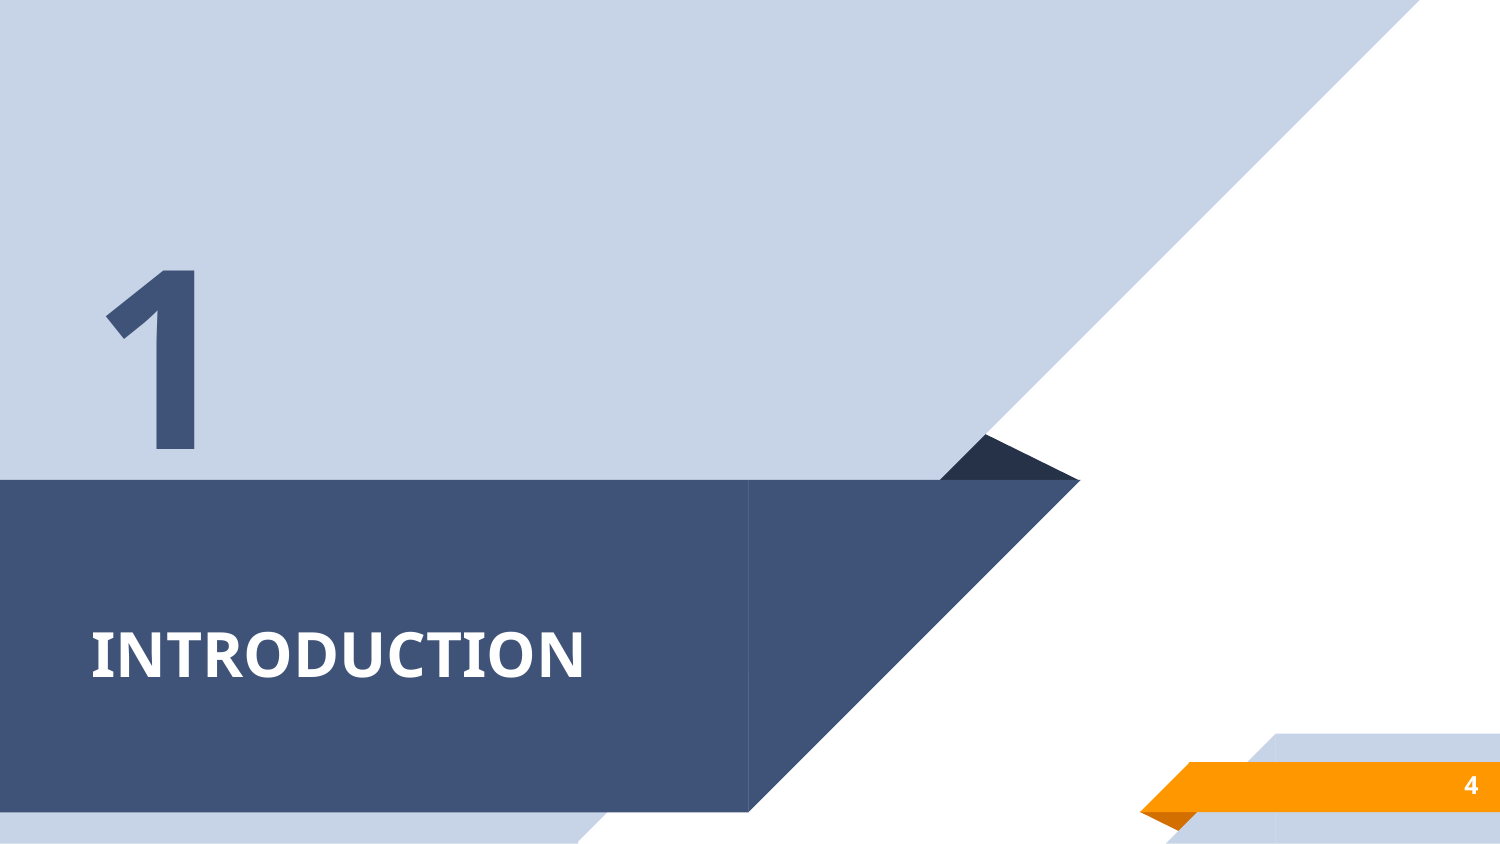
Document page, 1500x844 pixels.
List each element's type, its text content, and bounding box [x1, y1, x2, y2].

slide_number ‹#› [1249, 760, 1494, 813]
title INTRODUCTION [76, 514, 748, 705]
text_box 1 [76, 0, 434, 515]
